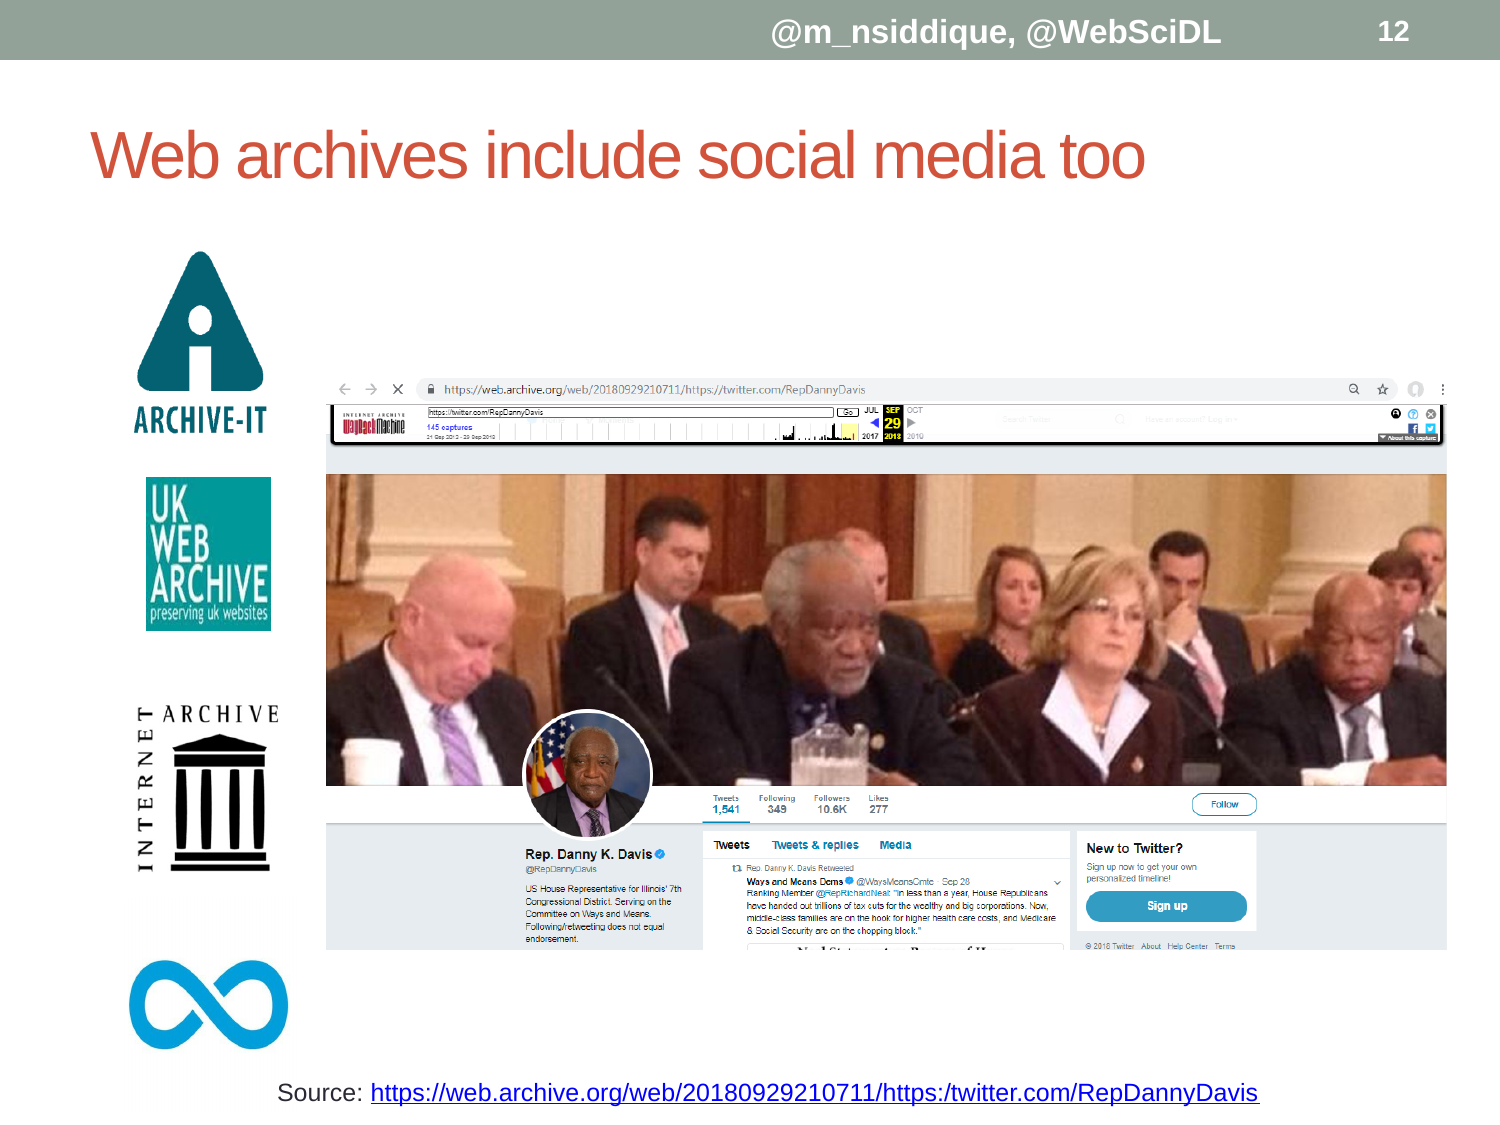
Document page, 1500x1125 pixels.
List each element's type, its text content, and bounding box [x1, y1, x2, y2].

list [102, 239, 296, 446]
picture [120, 689, 297, 1113]
text_box Source: https://web.archive.org/web/20180929210711/https:/twitter.com/RepDannyDavis [37, 1069, 1500, 1125]
picture [326, 374, 1447, 951]
picture [146, 476, 272, 631]
title Web archives include social media too [75, 70, 1425, 234]
slide_number 12 [1250, 3, 1425, 57]
footer @m_nsiddique, @WebSciDL [562, 3, 1238, 57]
